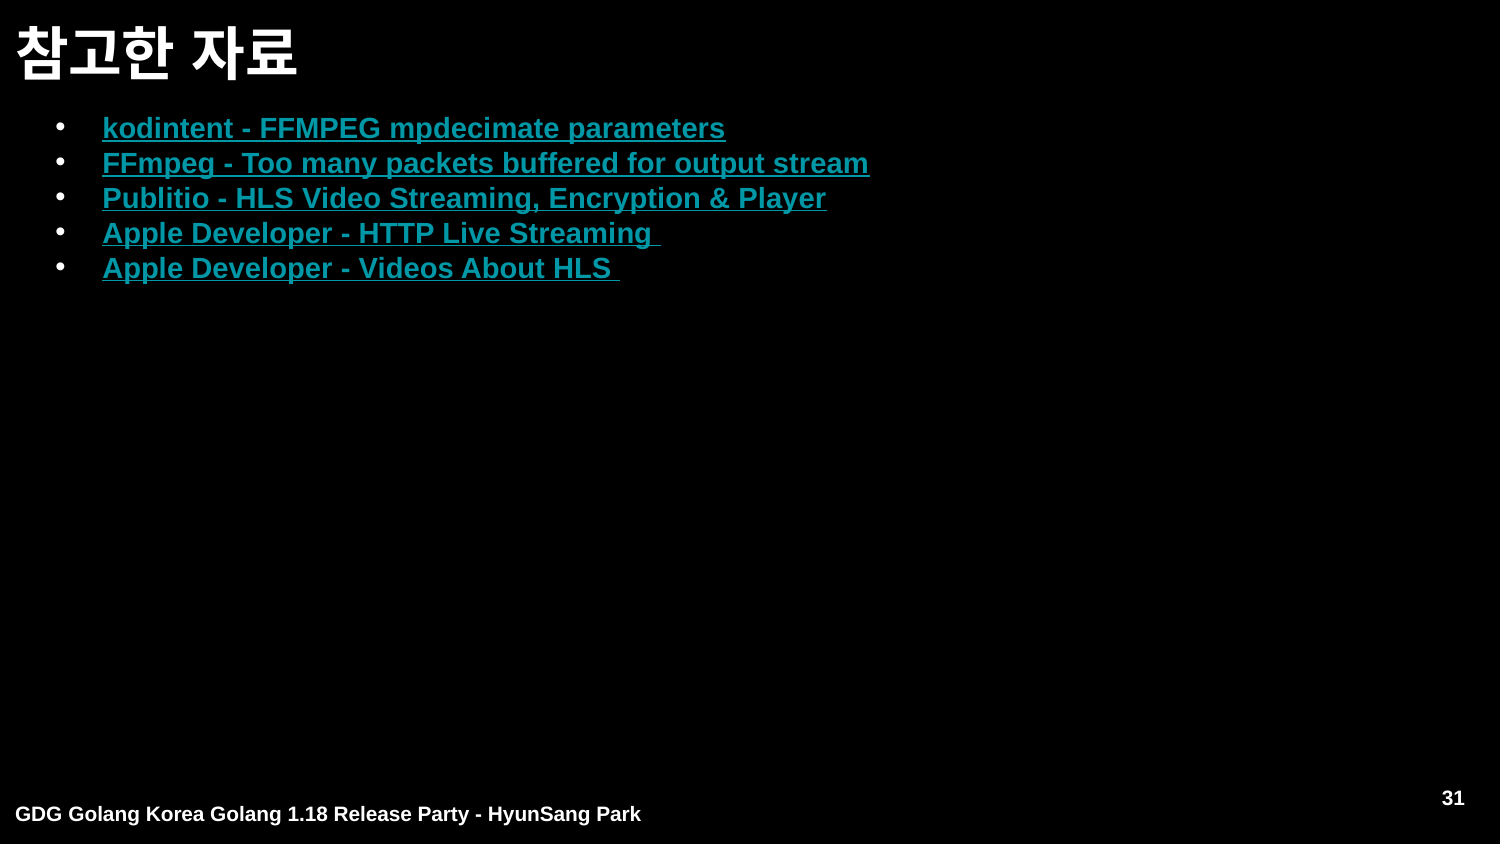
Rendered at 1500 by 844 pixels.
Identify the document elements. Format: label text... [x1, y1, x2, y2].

text_box GDG Golang Korea Golang 1.18 Release Party - HyunSang Park [0, 788, 671, 839]
slide_number 31 [1389, 764, 1480, 830]
text_box kodintent - FFMPEG mpdecimate parameters FFmpeg - Too many packets buffered for output stream Publitio - HLS Video Streaming, Encryption & Player Apple Developer - HTTP Live Streaming Apple Developer - Videos About HLS [40, 101, 885, 292]
title 참고한 자료 [0, 1, 1500, 102]
